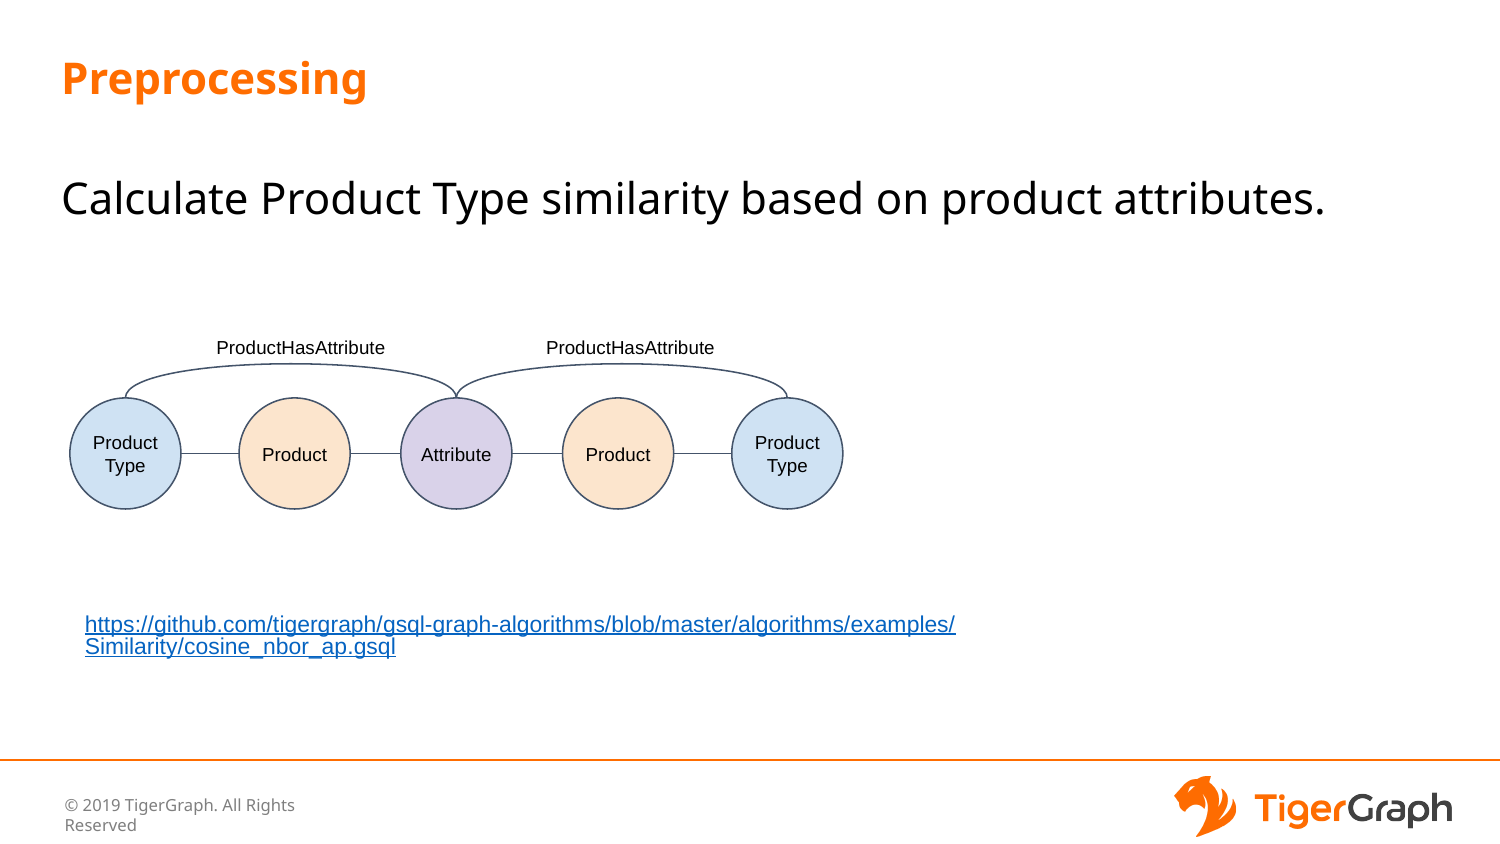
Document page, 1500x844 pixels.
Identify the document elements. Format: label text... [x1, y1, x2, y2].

text_box Product [294, 397, 351, 509]
picture [1174, 776, 1452, 837]
text_box Product Type [731, 397, 843, 509]
text_box ProductHasAttribute [294, 321, 412, 373]
text_box Attribute [400, 397, 512, 509]
text_box ProductHasAttribute [190, 321, 287, 373]
text_box Product [625, 398, 674, 509]
text_box Product Type [69, 397, 181, 509]
text_box Product [239, 398, 287, 509]
list Calculate Product Type similarity based on product attributes. [50, 165, 1425, 742]
text_box ProductHasAttribute [519, 321, 618, 373]
text_box ProductHasAttribute [625, 321, 742, 373]
text_box Product [562, 397, 618, 509]
text_box https://github.com/tigergraph/gsql-graph-algorithms/blob/master/algorithms/examples/Similarity/cosine_nbor_ap.gsql [69, 594, 985, 692]
title Preprocessing [50, 14, 1425, 146]
